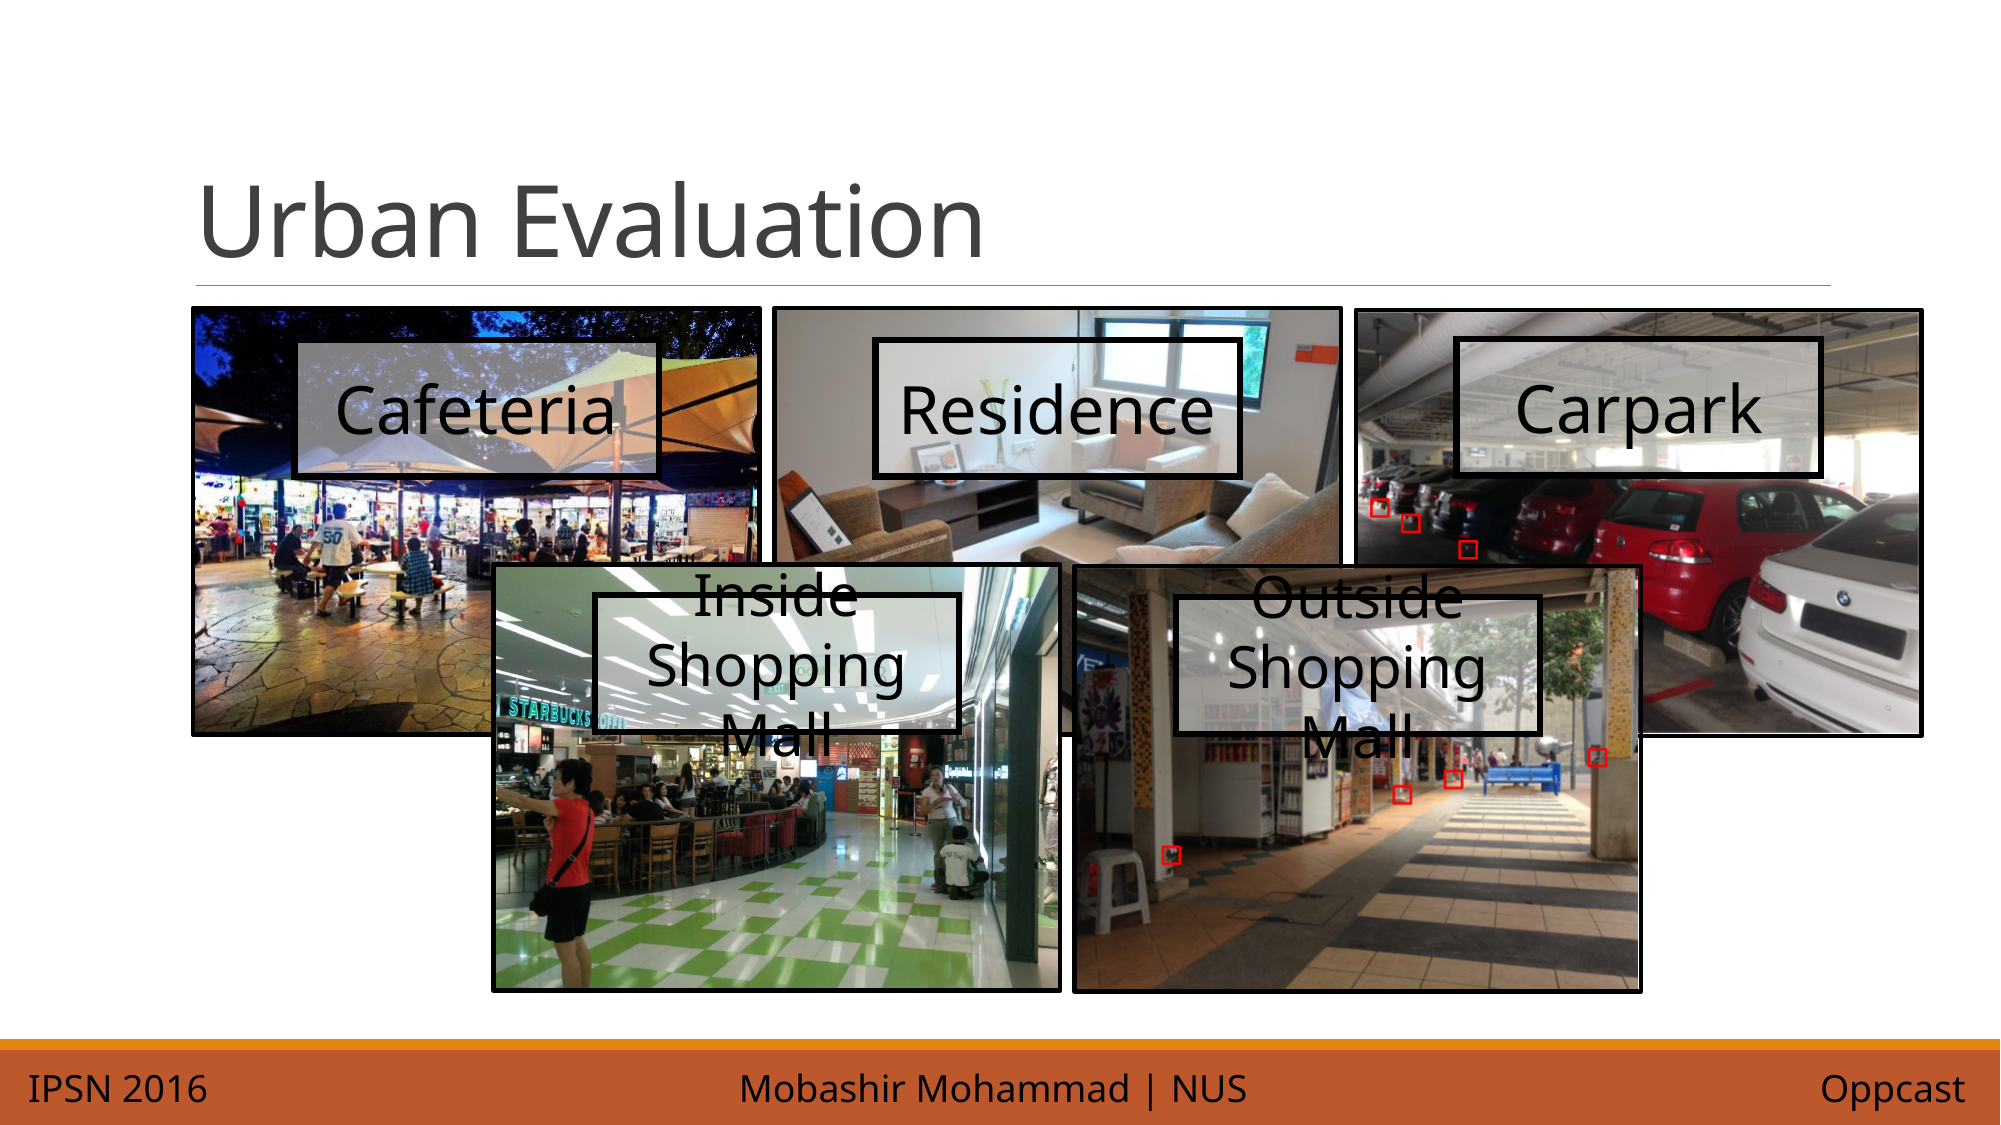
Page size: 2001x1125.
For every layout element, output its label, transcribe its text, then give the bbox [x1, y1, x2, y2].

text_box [1076, 567, 1640, 990]
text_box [776, 309, 1340, 733]
text_box IPSN 2016 [13, 1057, 223, 1117]
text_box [194, 309, 758, 733]
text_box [1357, 311, 1920, 735]
text_box Oppcast [1805, 1057, 1981, 1117]
text_box Mobashir Mohammad | NUS [724, 1057, 1263, 1117]
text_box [495, 566, 1059, 989]
title Urban Evaluation [180, 47, 1830, 285]
